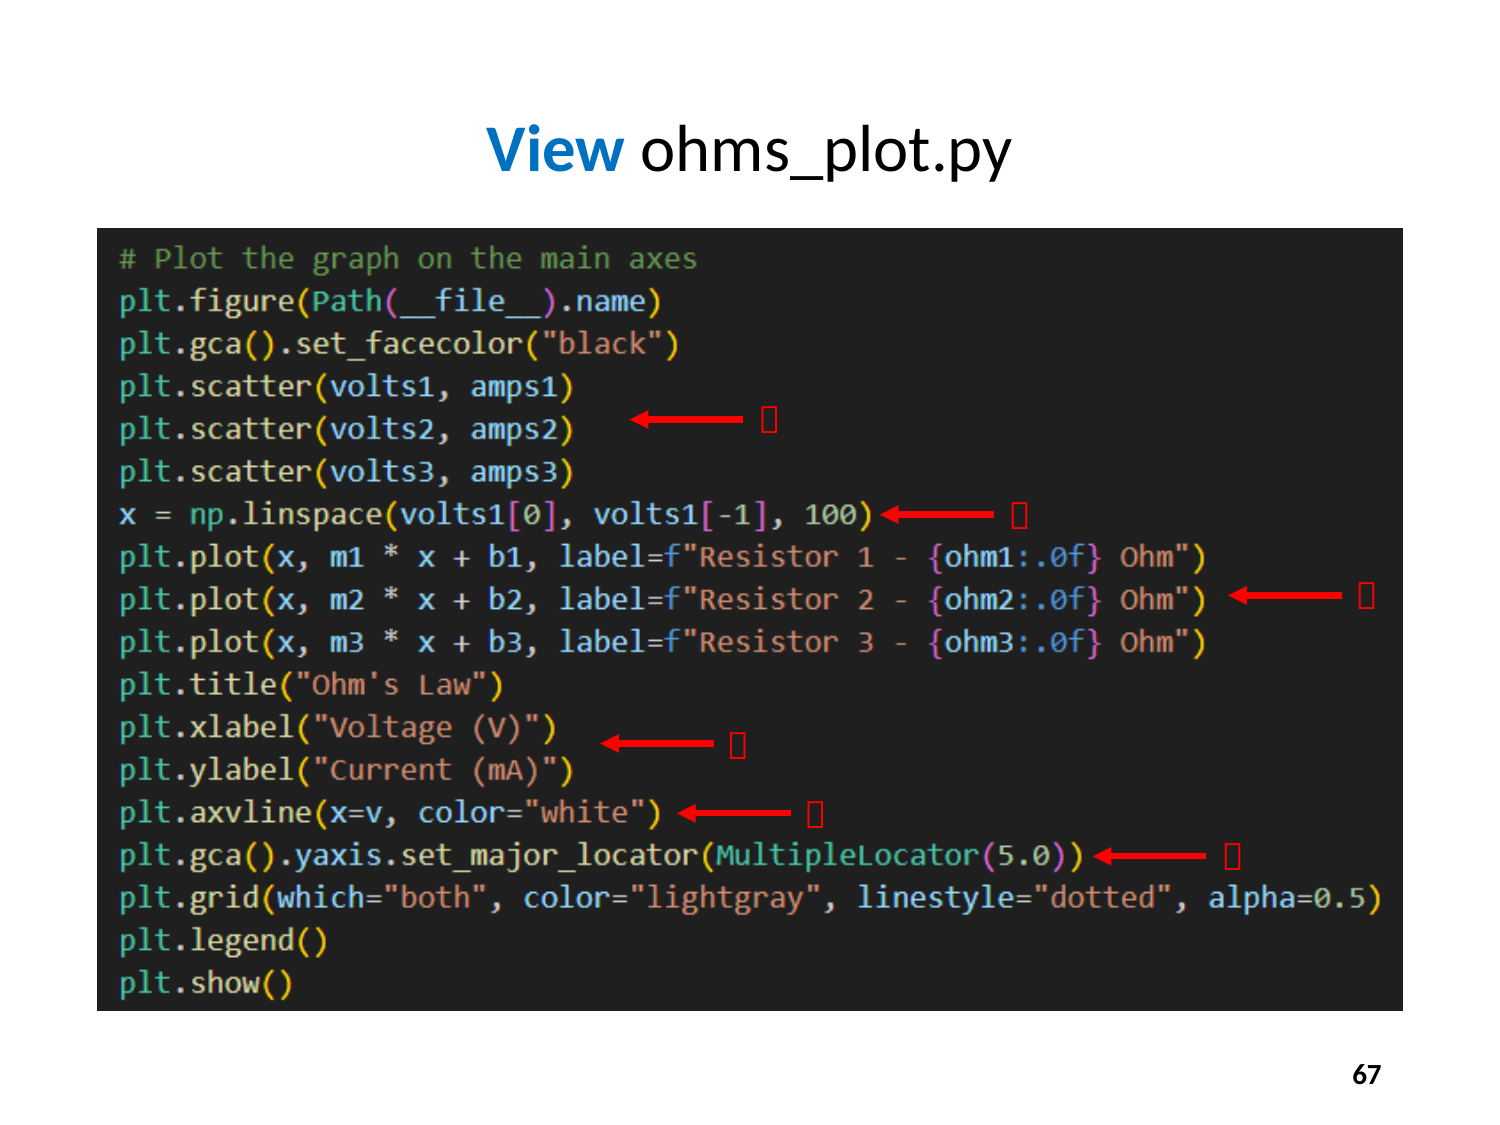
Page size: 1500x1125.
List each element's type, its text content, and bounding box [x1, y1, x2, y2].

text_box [879, 484, 1057, 545]
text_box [1228, 565, 1404, 626]
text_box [676, 783, 853, 844]
picture [97, 228, 1403, 1011]
title View ohms_plot.py [103, 59, 1397, 228]
slide_number 67 [1059, 1042, 1397, 1103]
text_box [600, 714, 775, 776]
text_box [629, 389, 807, 450]
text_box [1092, 825, 1270, 886]
